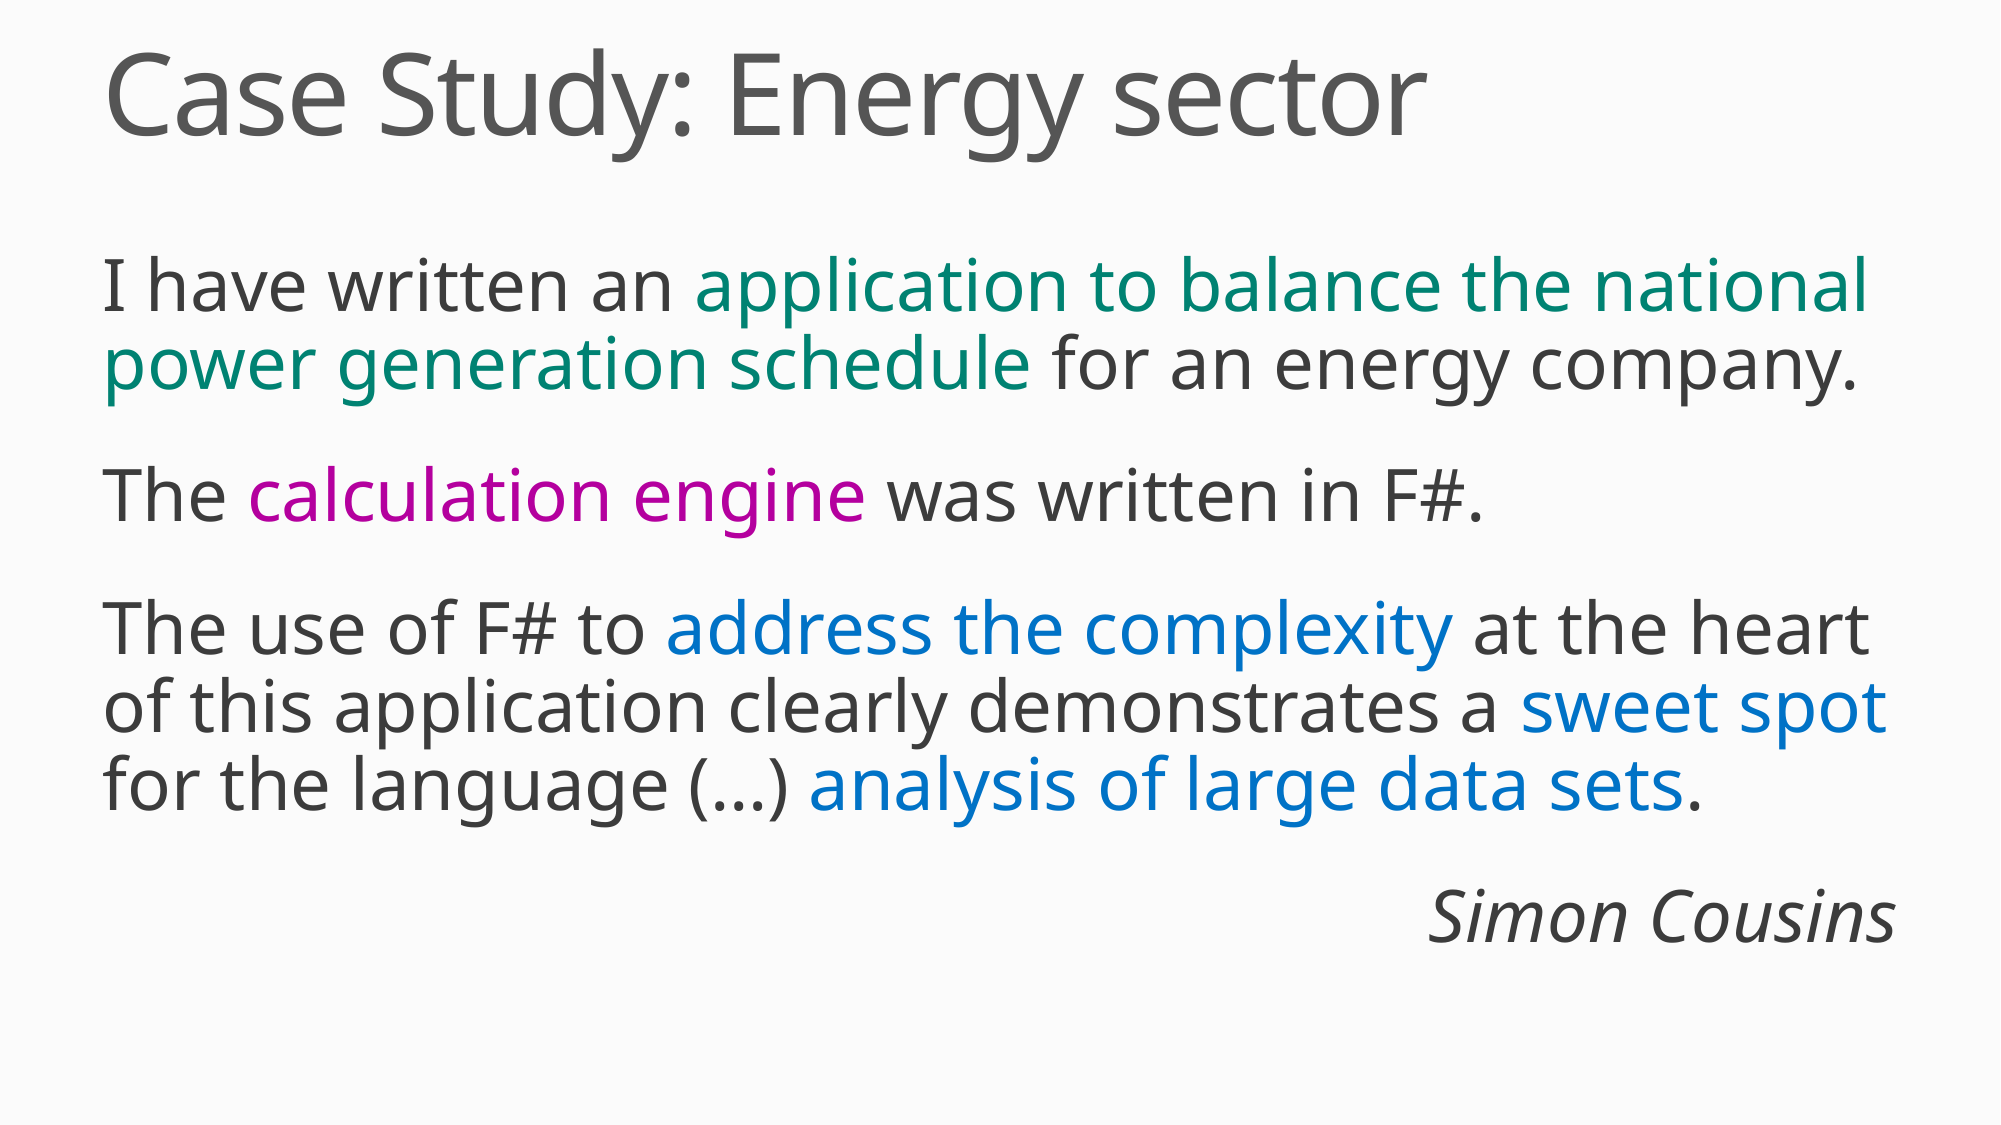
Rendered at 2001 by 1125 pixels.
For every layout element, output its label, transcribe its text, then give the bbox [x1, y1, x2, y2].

title Case Study: Energy sector [102, 37, 1898, 162]
list I have written an application to balance the national power generation schedule for an energy company. The calculation engine was written in F#. The use of F# to address the complexity at the heart of this application clearly demonstrates a sweet spot for the language (…) analysis of large data sets. Simon Cousins [102, 248, 1898, 1092]
